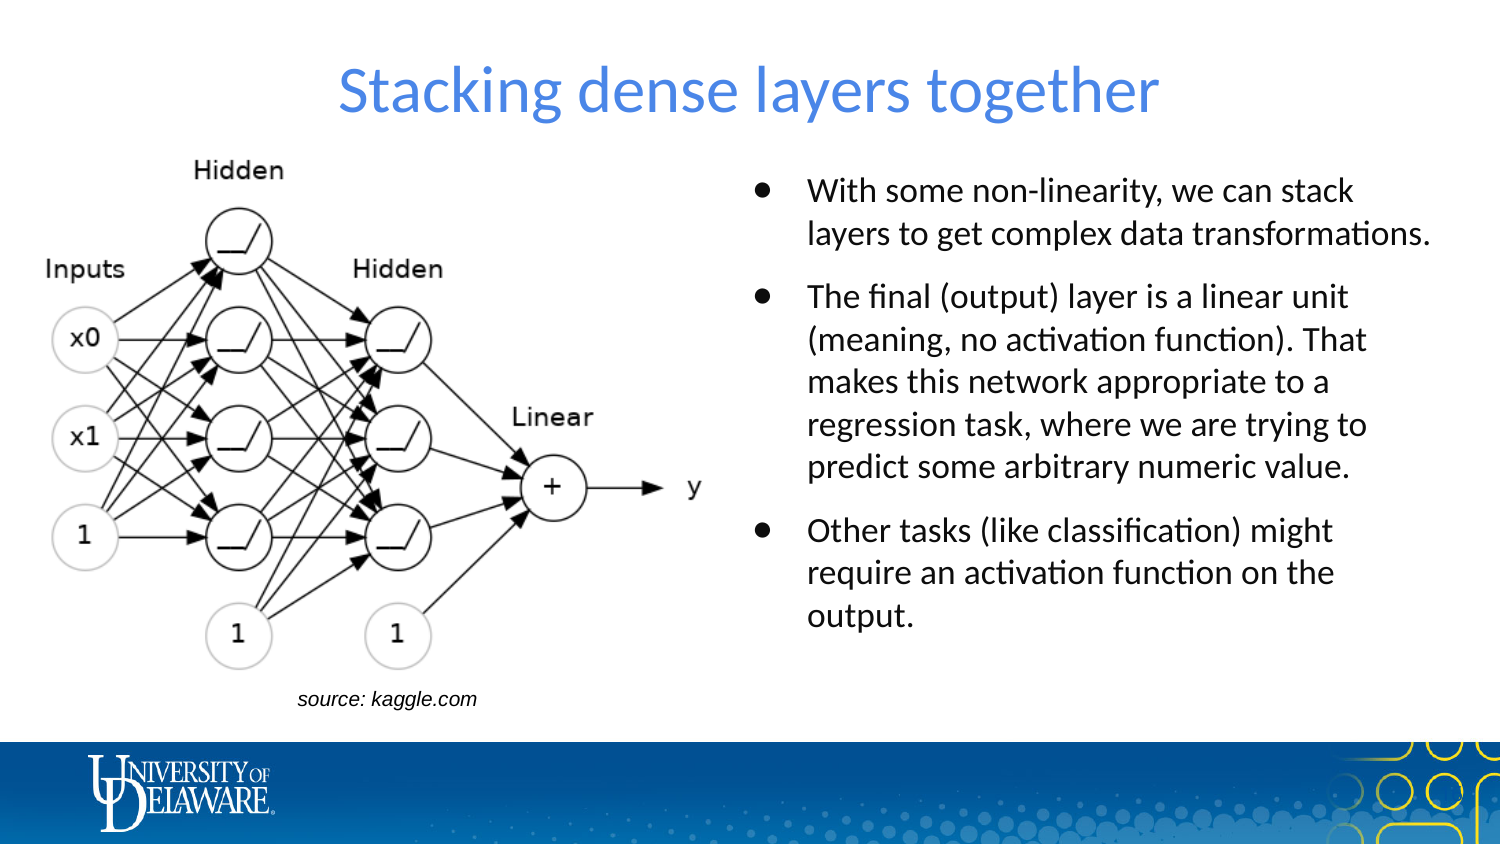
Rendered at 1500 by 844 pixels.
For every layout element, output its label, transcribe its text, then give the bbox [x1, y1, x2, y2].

picture [0, 0, 1500, 844]
slide_number 15 [1387, 762, 1478, 828]
list With some non-linearity, we can stack layers to get complex data transformations. The final (output) layer is a linear unit (meaning, no activation function). That makes this network appropriate to a regression task, where we are trying to predict some arbitrary numeric value. Other tasks (like classification) might require an activation function on the output. [717, 152, 1449, 729]
title Stacking dense layers together [51, 30, 1449, 131]
text_box source: kaggle.com [174, 685, 600, 723]
